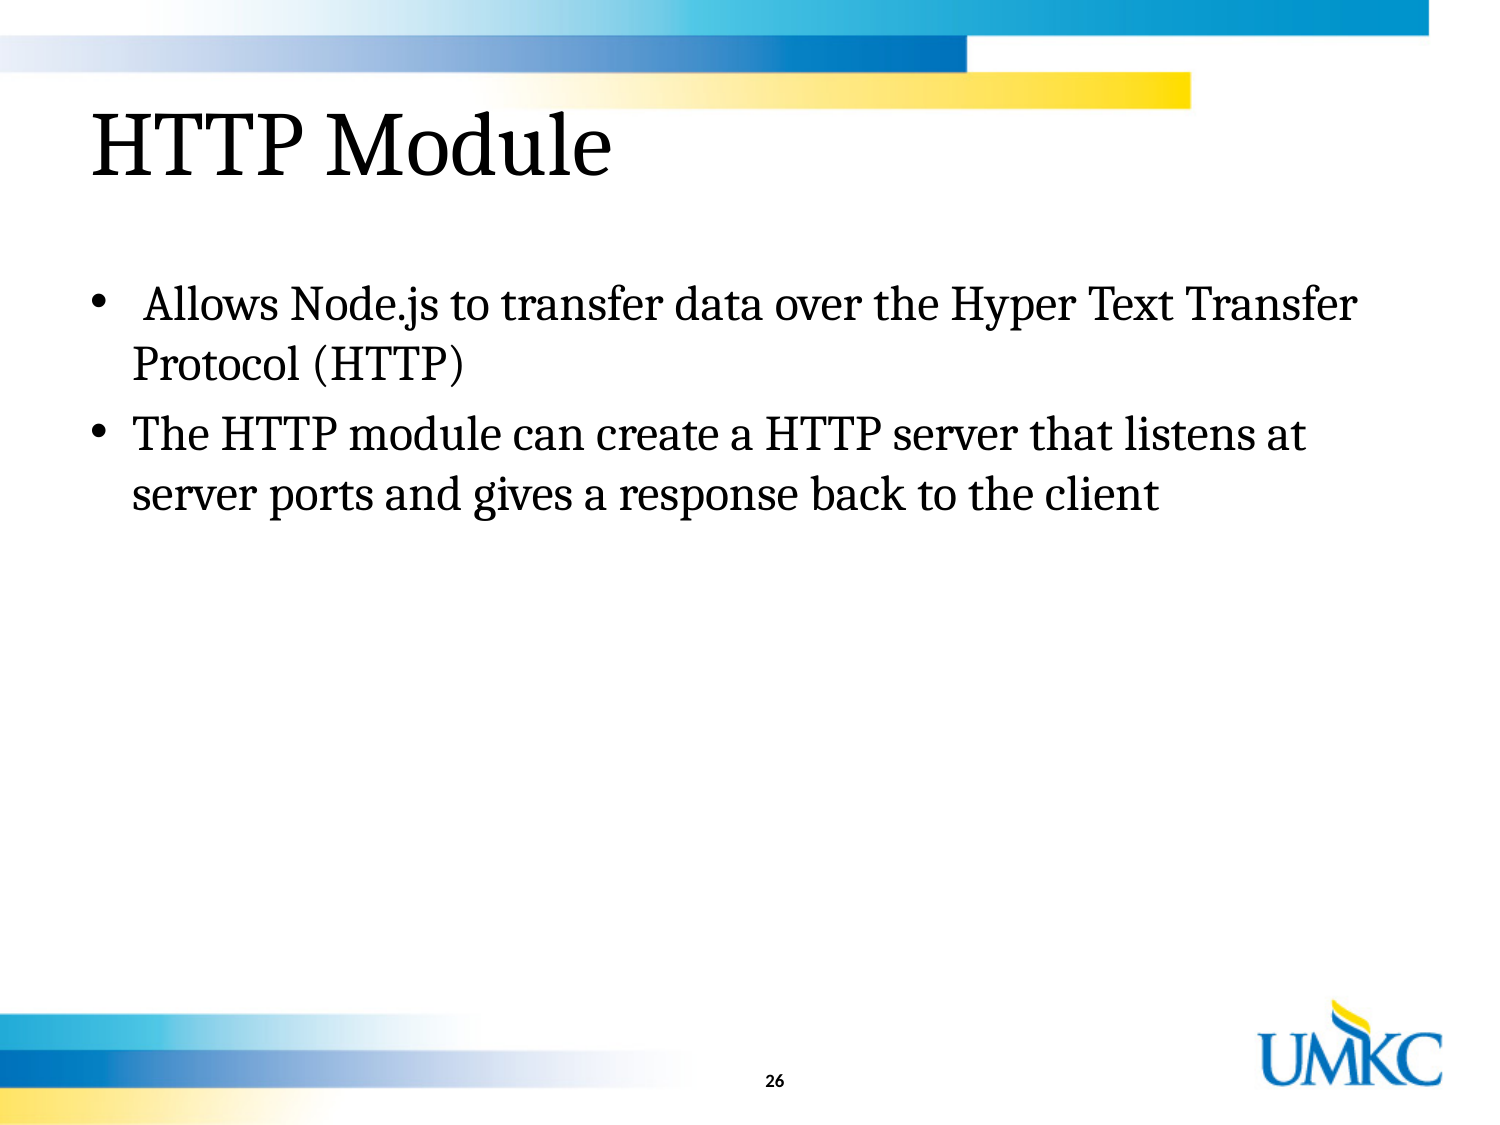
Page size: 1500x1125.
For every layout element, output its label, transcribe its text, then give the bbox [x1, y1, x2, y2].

slide_number 26 [600, 1050, 950, 1110]
picture [0, 0, 1500, 1125]
list Allows Node.js to transfer data over the Hyper Text Transfer Protocol (HTTP) The HTTP module can create a HTTP server that listens at server ports and gives a response back to the client [75, 262, 1425, 1005]
title HTTP Module [75, 45, 1425, 233]
